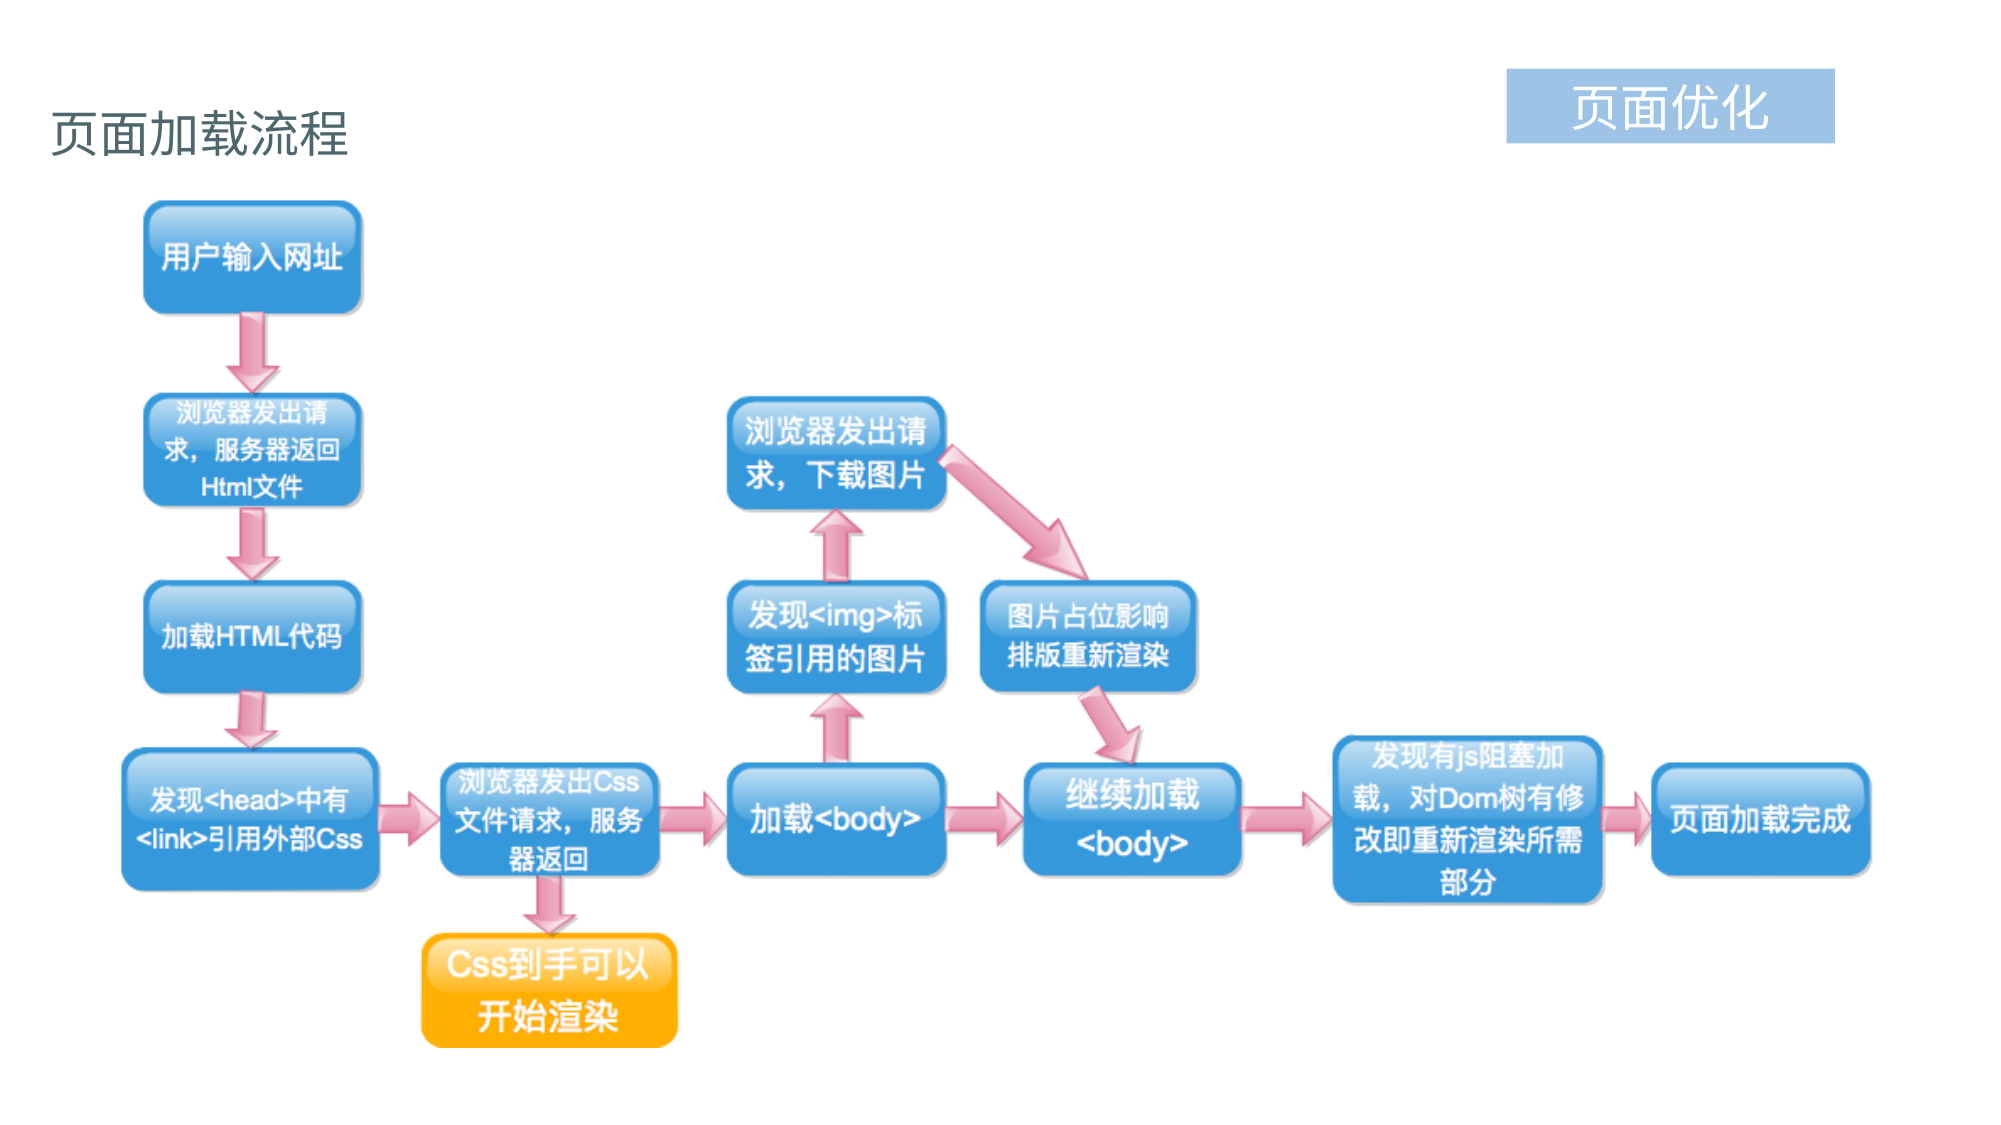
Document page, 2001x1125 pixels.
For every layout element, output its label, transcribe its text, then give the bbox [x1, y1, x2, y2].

picture [120, 199, 1876, 1049]
text_box 页面加载流程 [34, 65, 398, 170]
text_box 页面优化 [1506, 68, 1835, 144]
